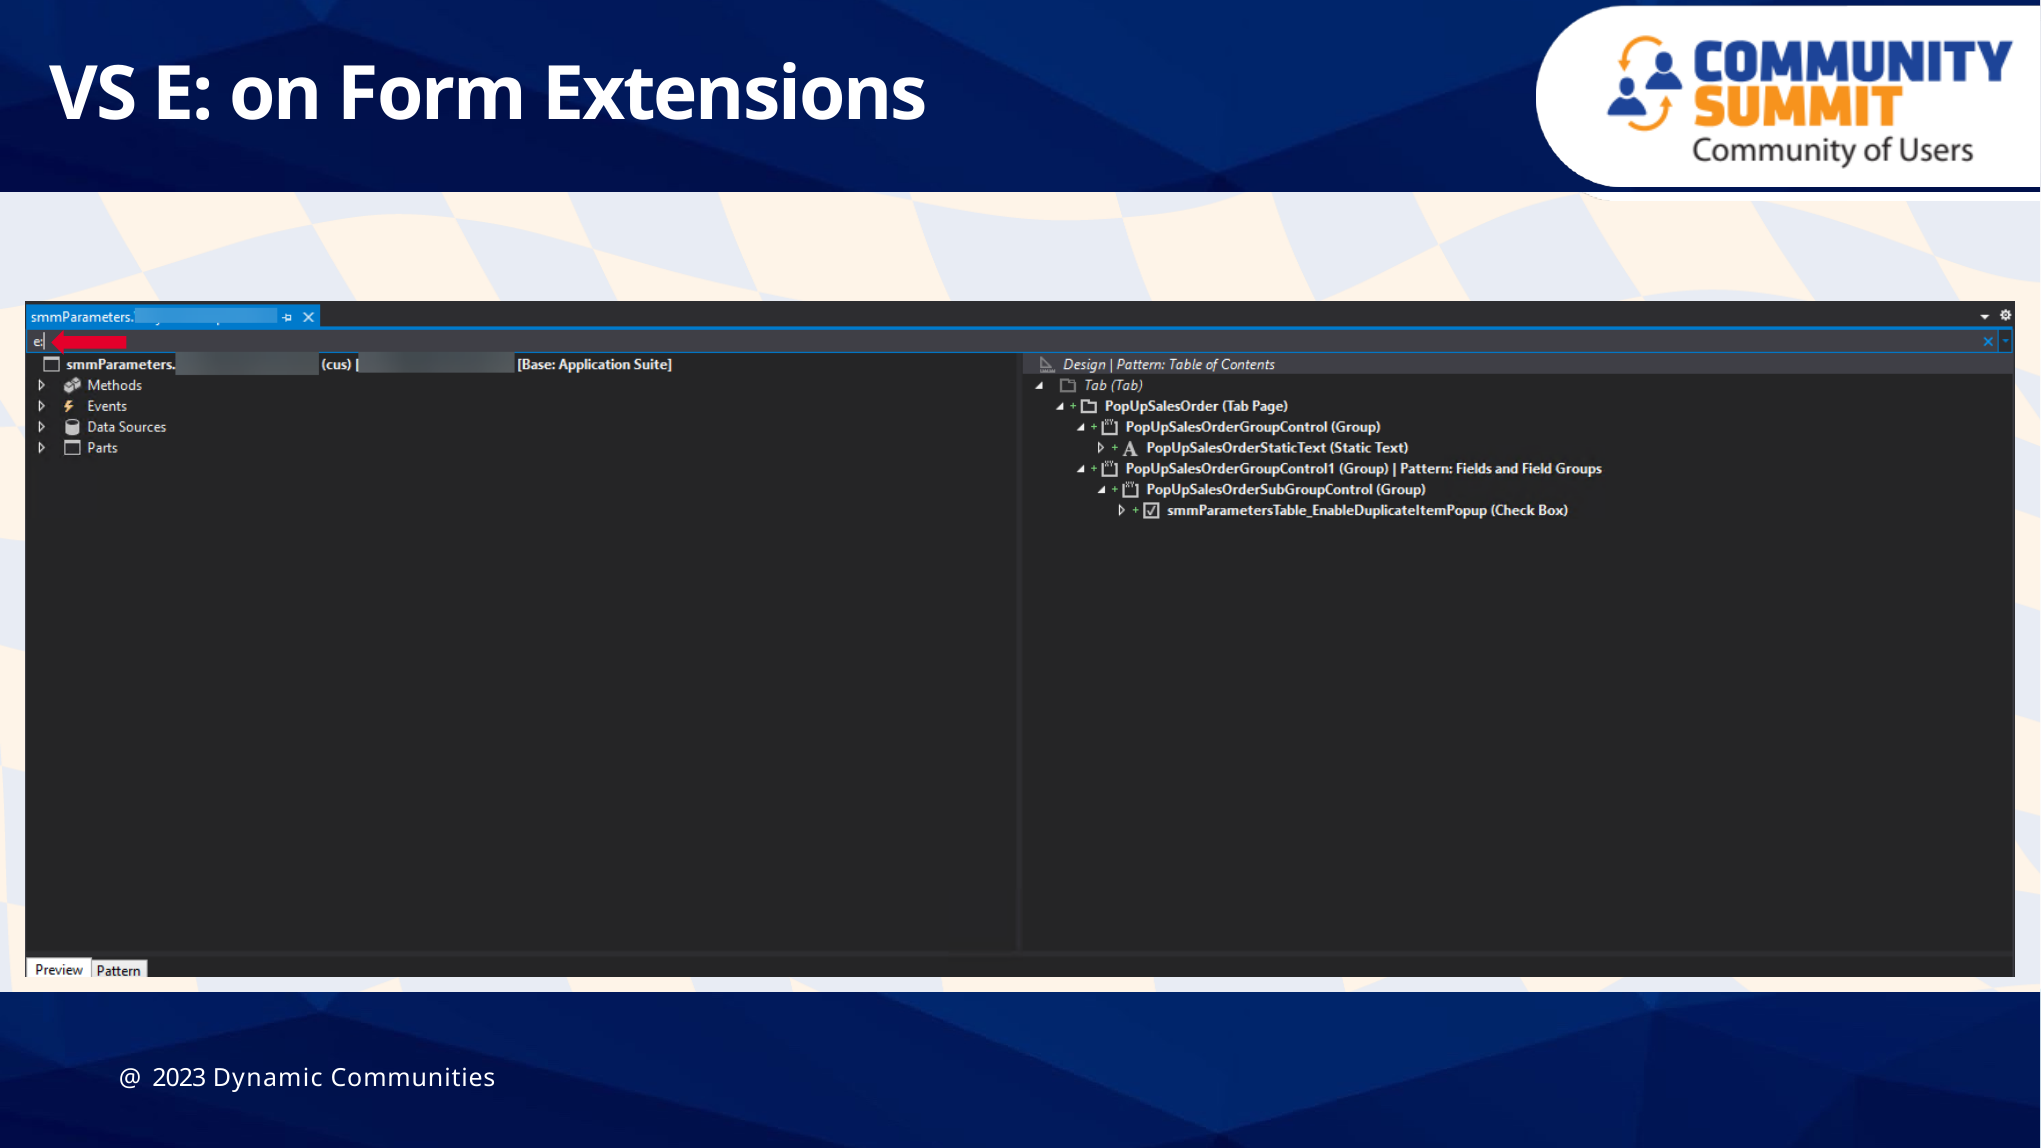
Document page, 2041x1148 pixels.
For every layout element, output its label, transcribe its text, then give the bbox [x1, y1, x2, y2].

title VS E: on Form Extensions [25, 0, 1620, 191]
picture [1620, 0, 2041, 5]
picture [0, 0, 2041, 1148]
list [25, 301, 2015, 978]
